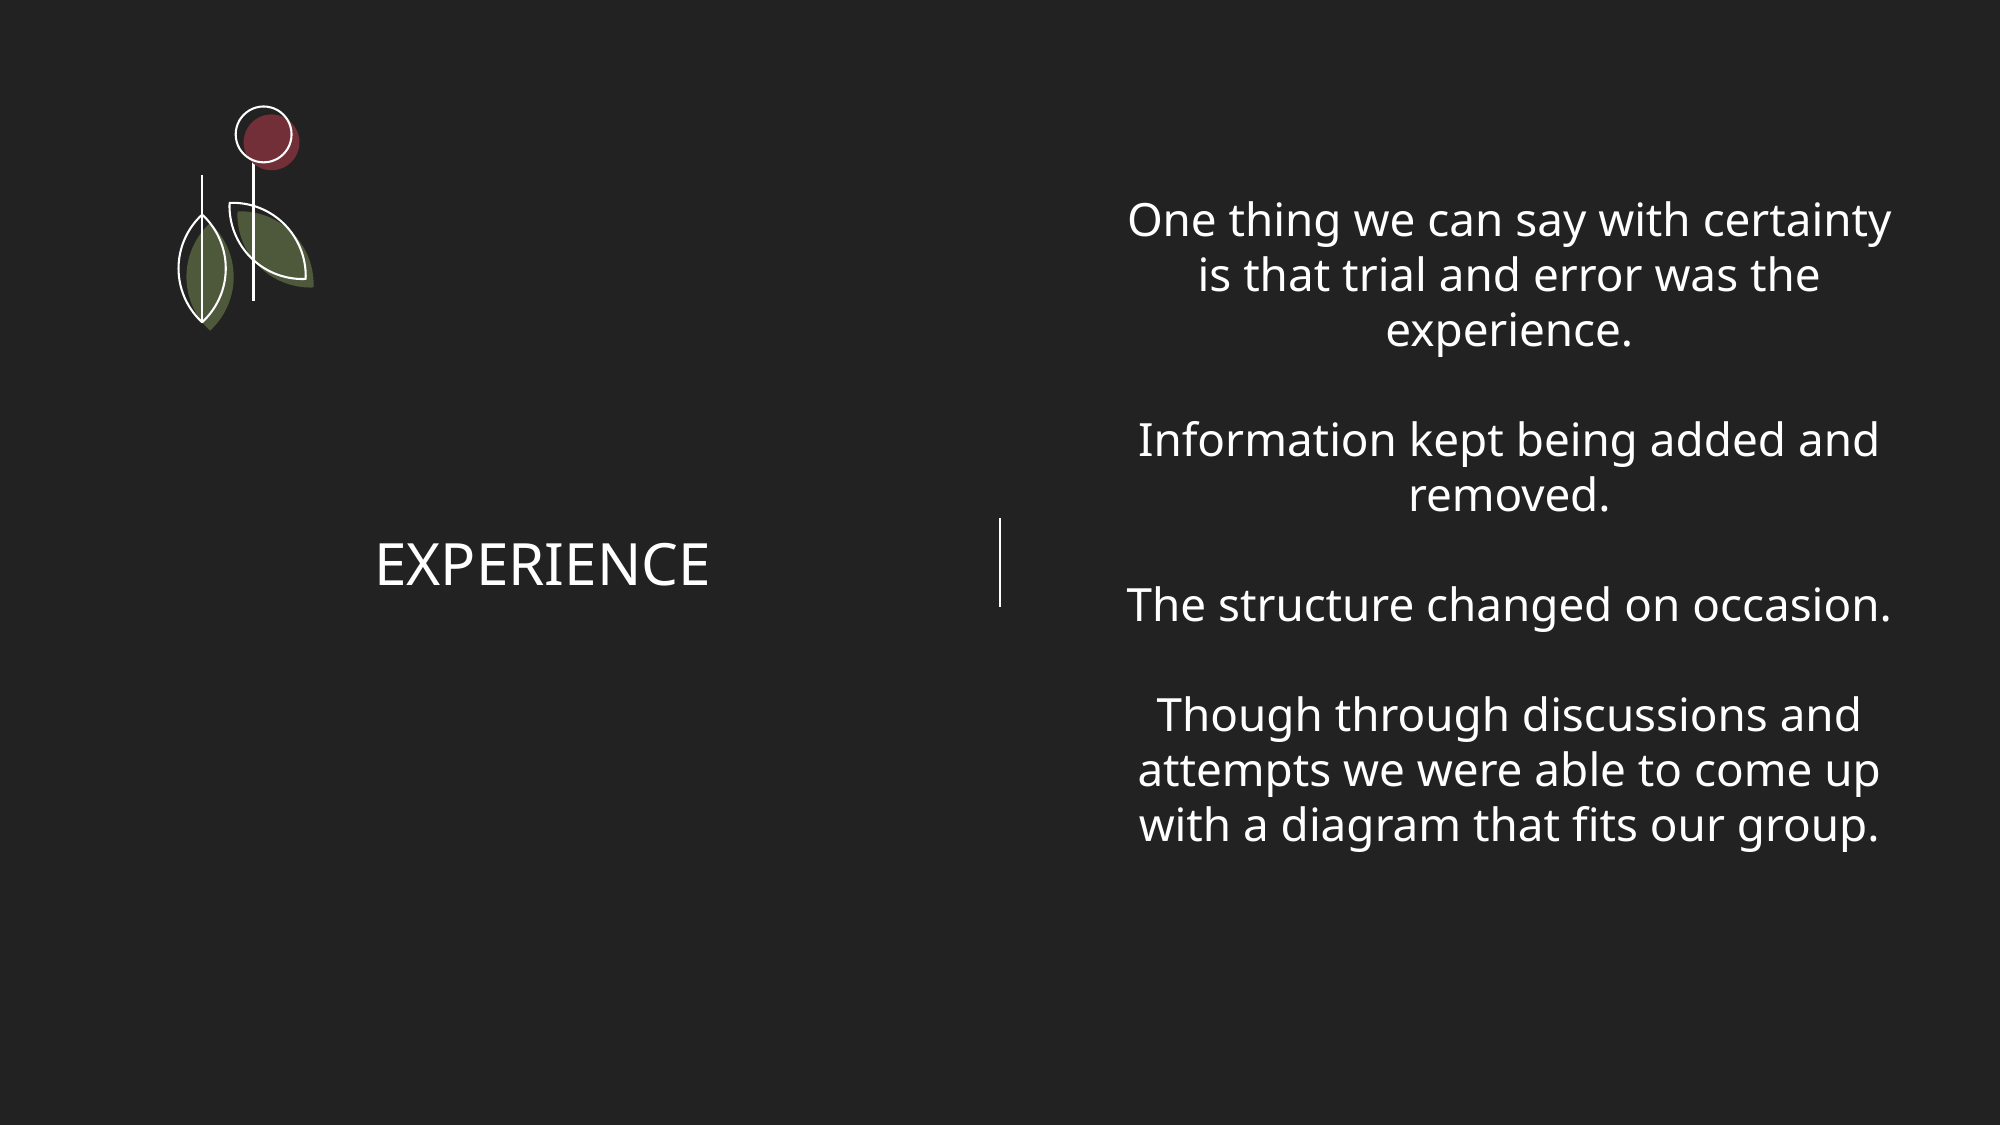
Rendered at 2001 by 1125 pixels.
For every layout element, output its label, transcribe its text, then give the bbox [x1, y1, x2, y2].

text_box One thing we can say with certainty is that trial and error was the experience. Information kept being added and removed. The structure changed on occasion. Though through discussions and attempts we were able to come up with a diagram that fits our group. [1103, 175, 1916, 866]
title EXPERIENCE [177, 369, 909, 755]
